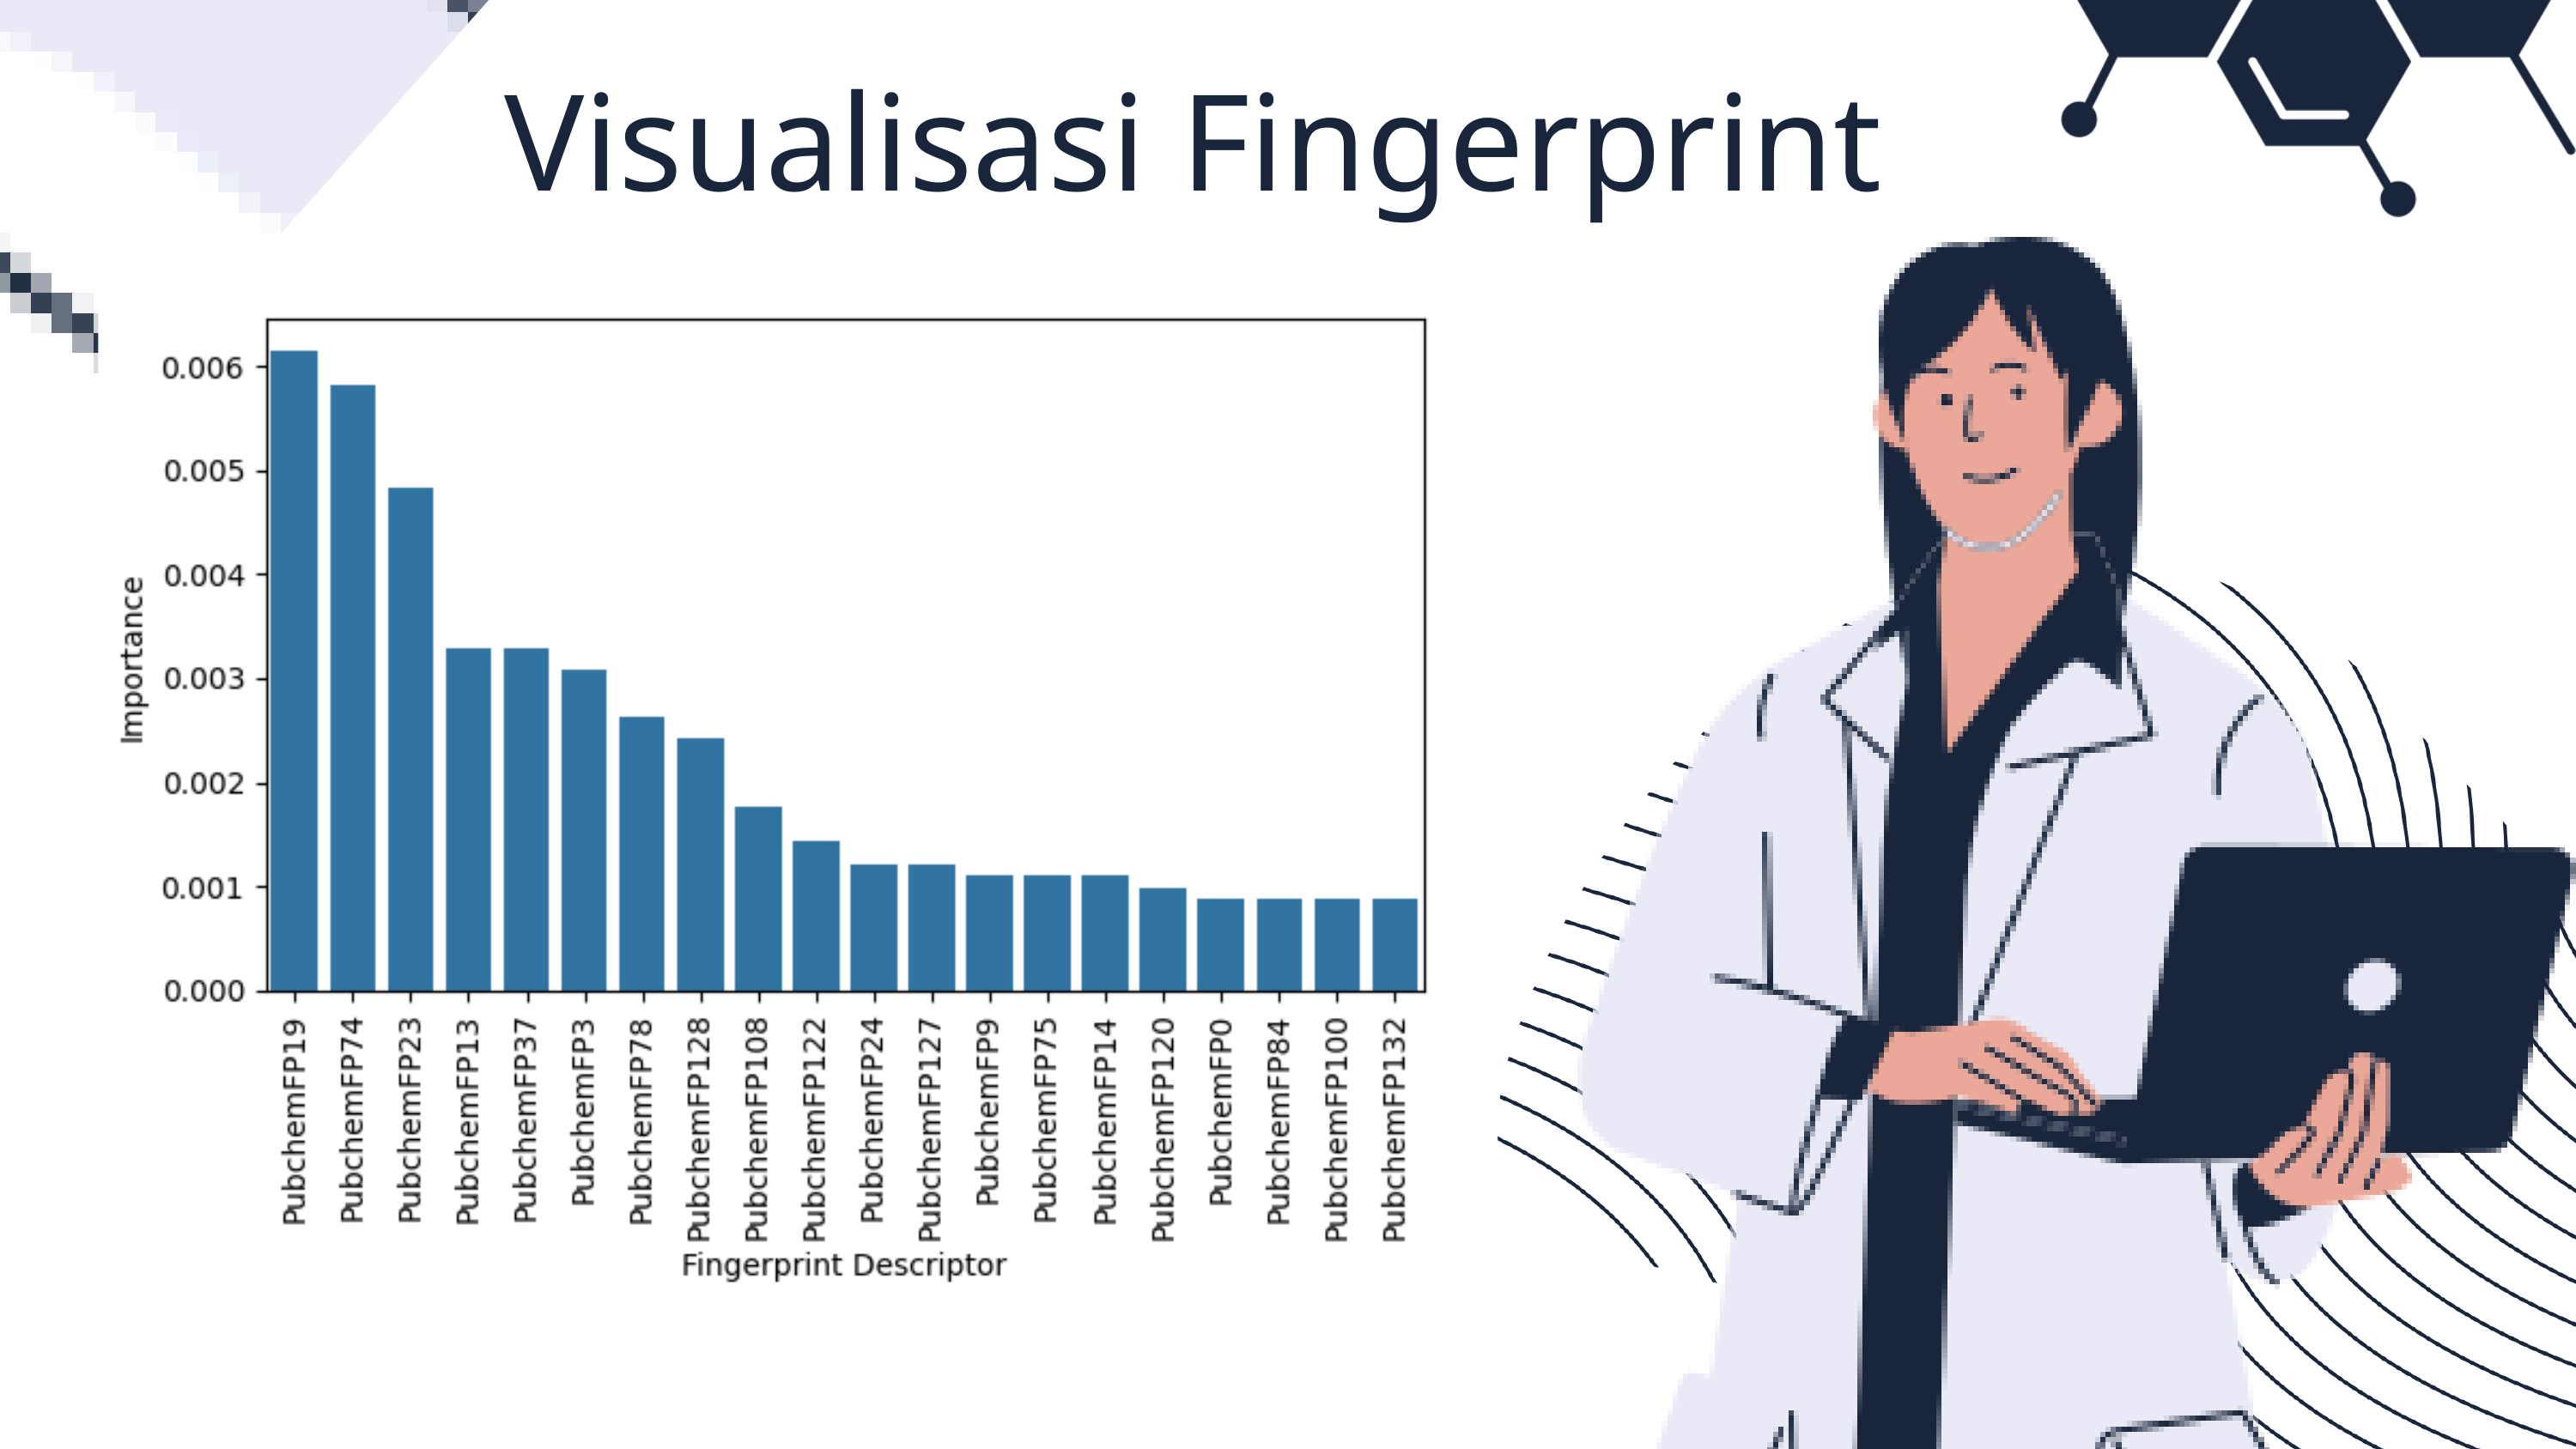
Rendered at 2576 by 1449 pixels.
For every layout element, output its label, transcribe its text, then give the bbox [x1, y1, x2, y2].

text_box [2052, 0, 2576, 218]
text_box [98, 298, 1446, 1304]
text_box Visualisasi Fingerprint [504, 85, 2053, 218]
text_box [0, 0, 489, 514]
text_box [1456, 237, 2576, 1449]
